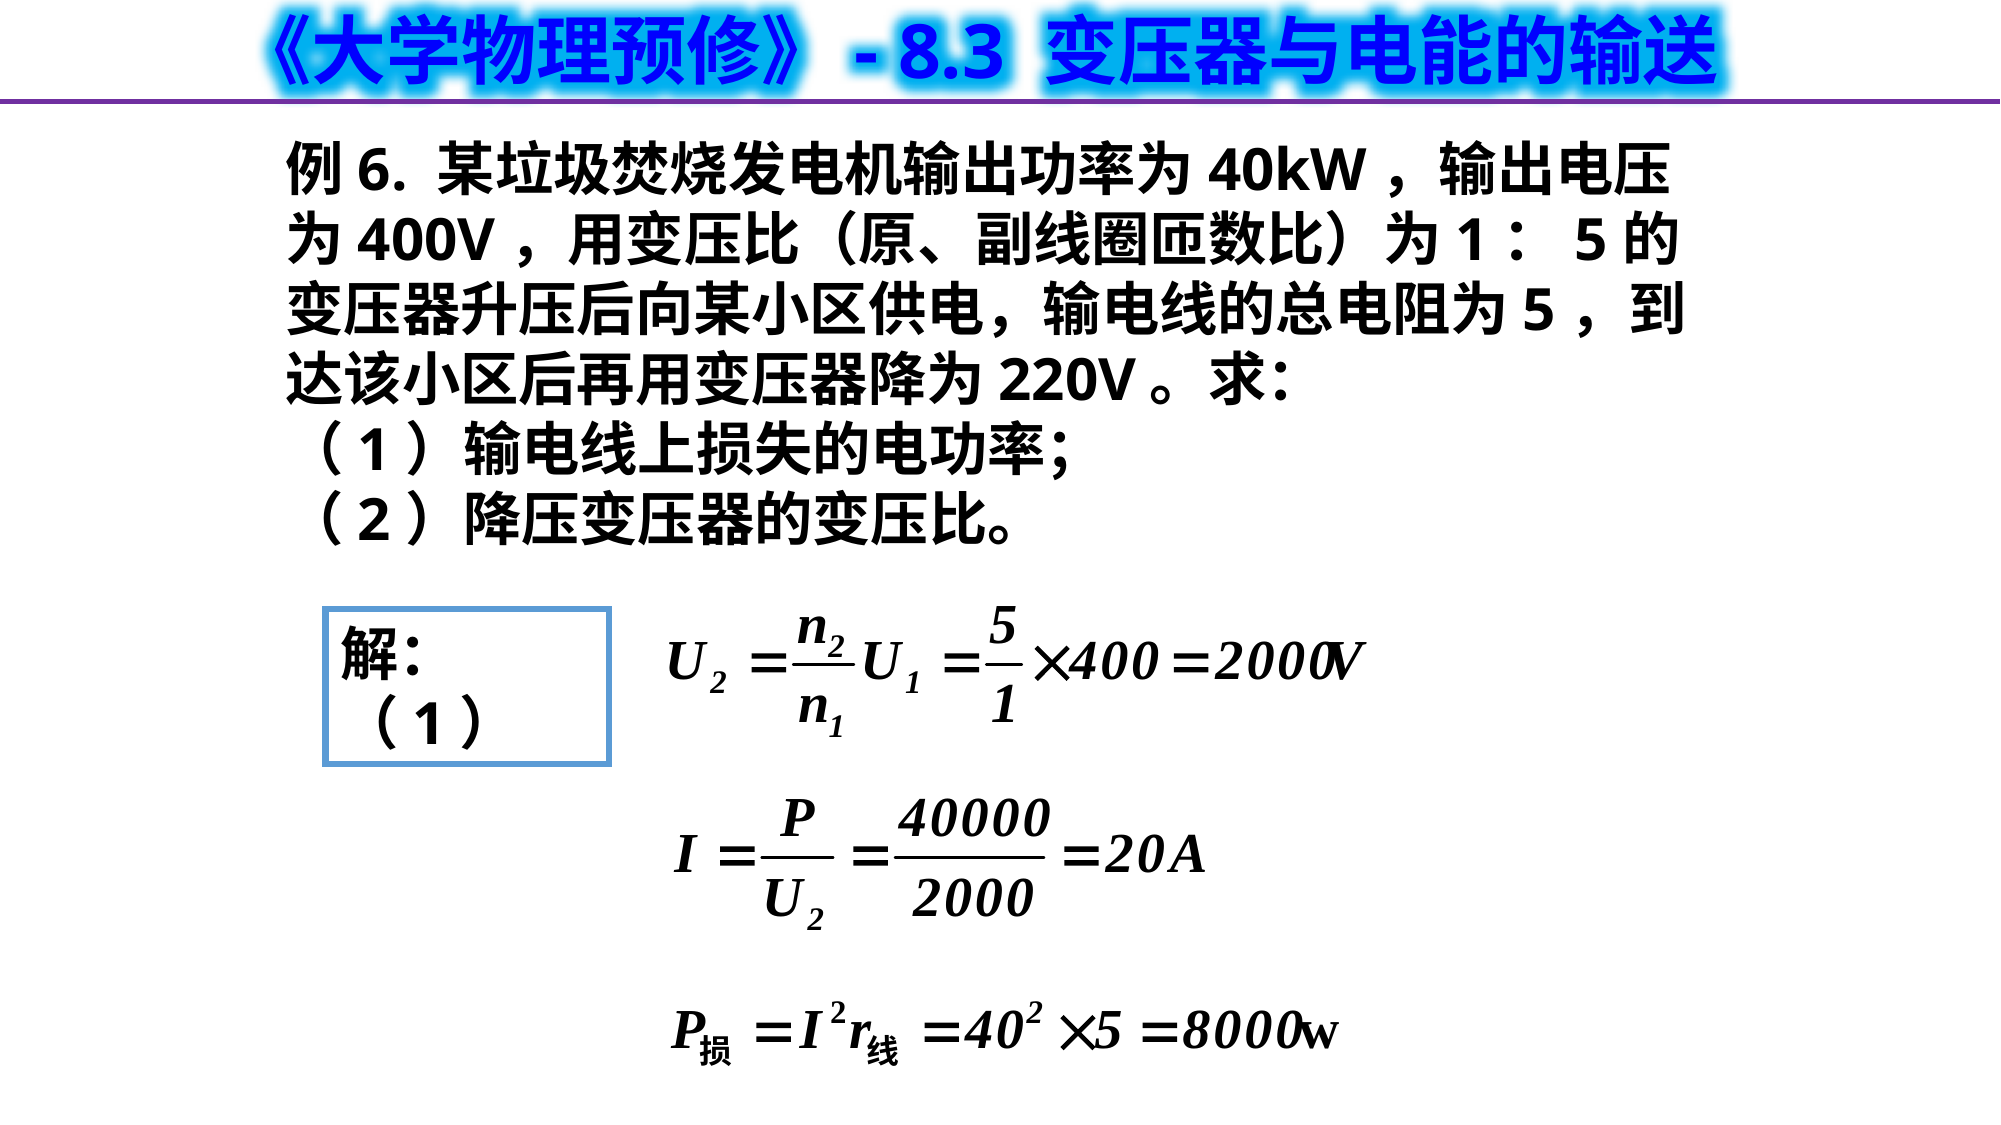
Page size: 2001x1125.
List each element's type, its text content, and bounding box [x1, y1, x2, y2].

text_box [663, 778, 1217, 944]
text_box 解：（1） [325, 609, 610, 764]
text_box 例6. 某垃圾焚烧发电机输出功率为40kW，输出电压为400V，用变压比（原、副线圈匝数比）为1：5的变压器升压后向某小区供电，输电线的总电阻为5，到达该小区后再用变压器降为220V。求： （1）输电线上损失的电功率； （2）降压变压器的变压比。 [270, 124, 1734, 560]
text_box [659, 585, 1383, 751]
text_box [659, 987, 1350, 1082]
